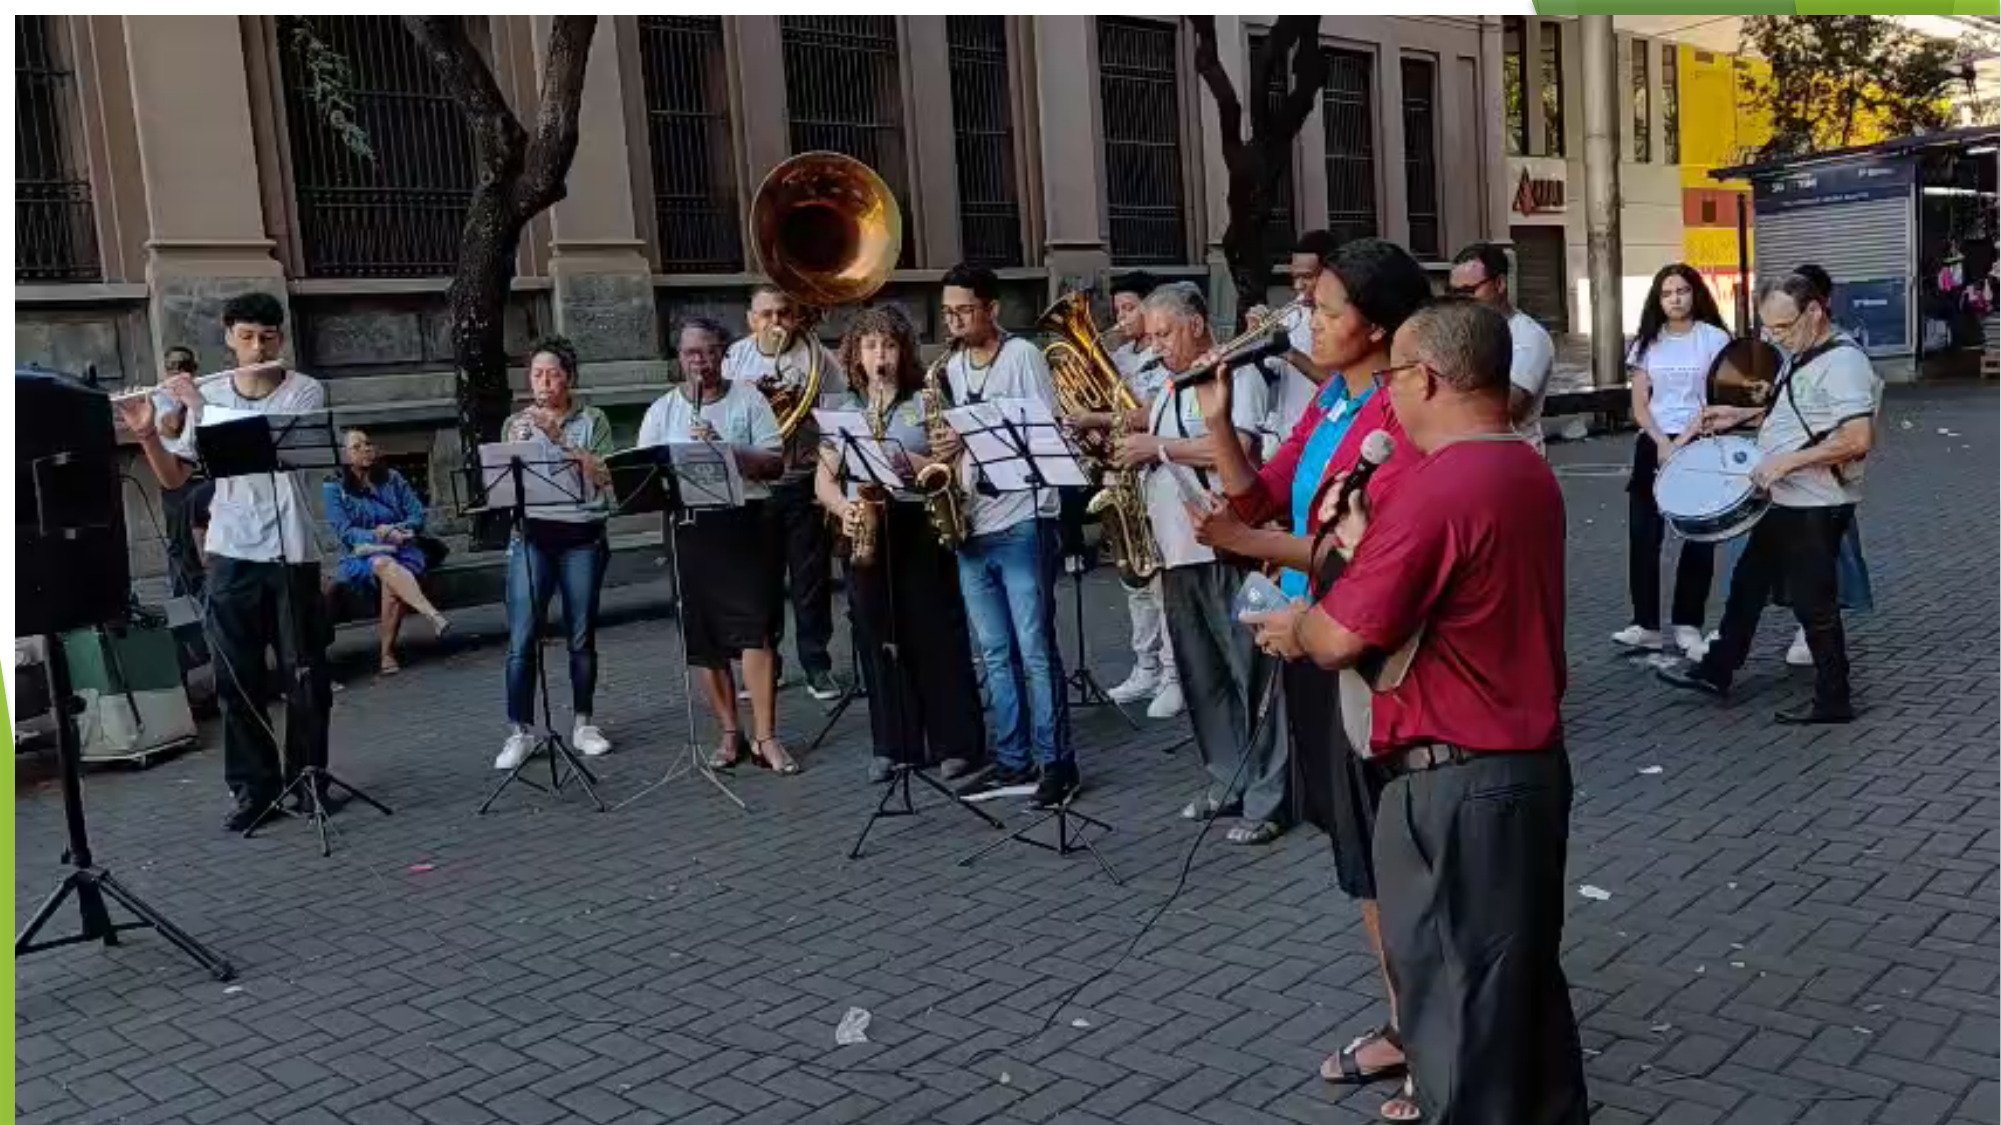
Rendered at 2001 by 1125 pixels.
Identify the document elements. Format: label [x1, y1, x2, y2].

text_box [14, 14, 2000, 1125]
